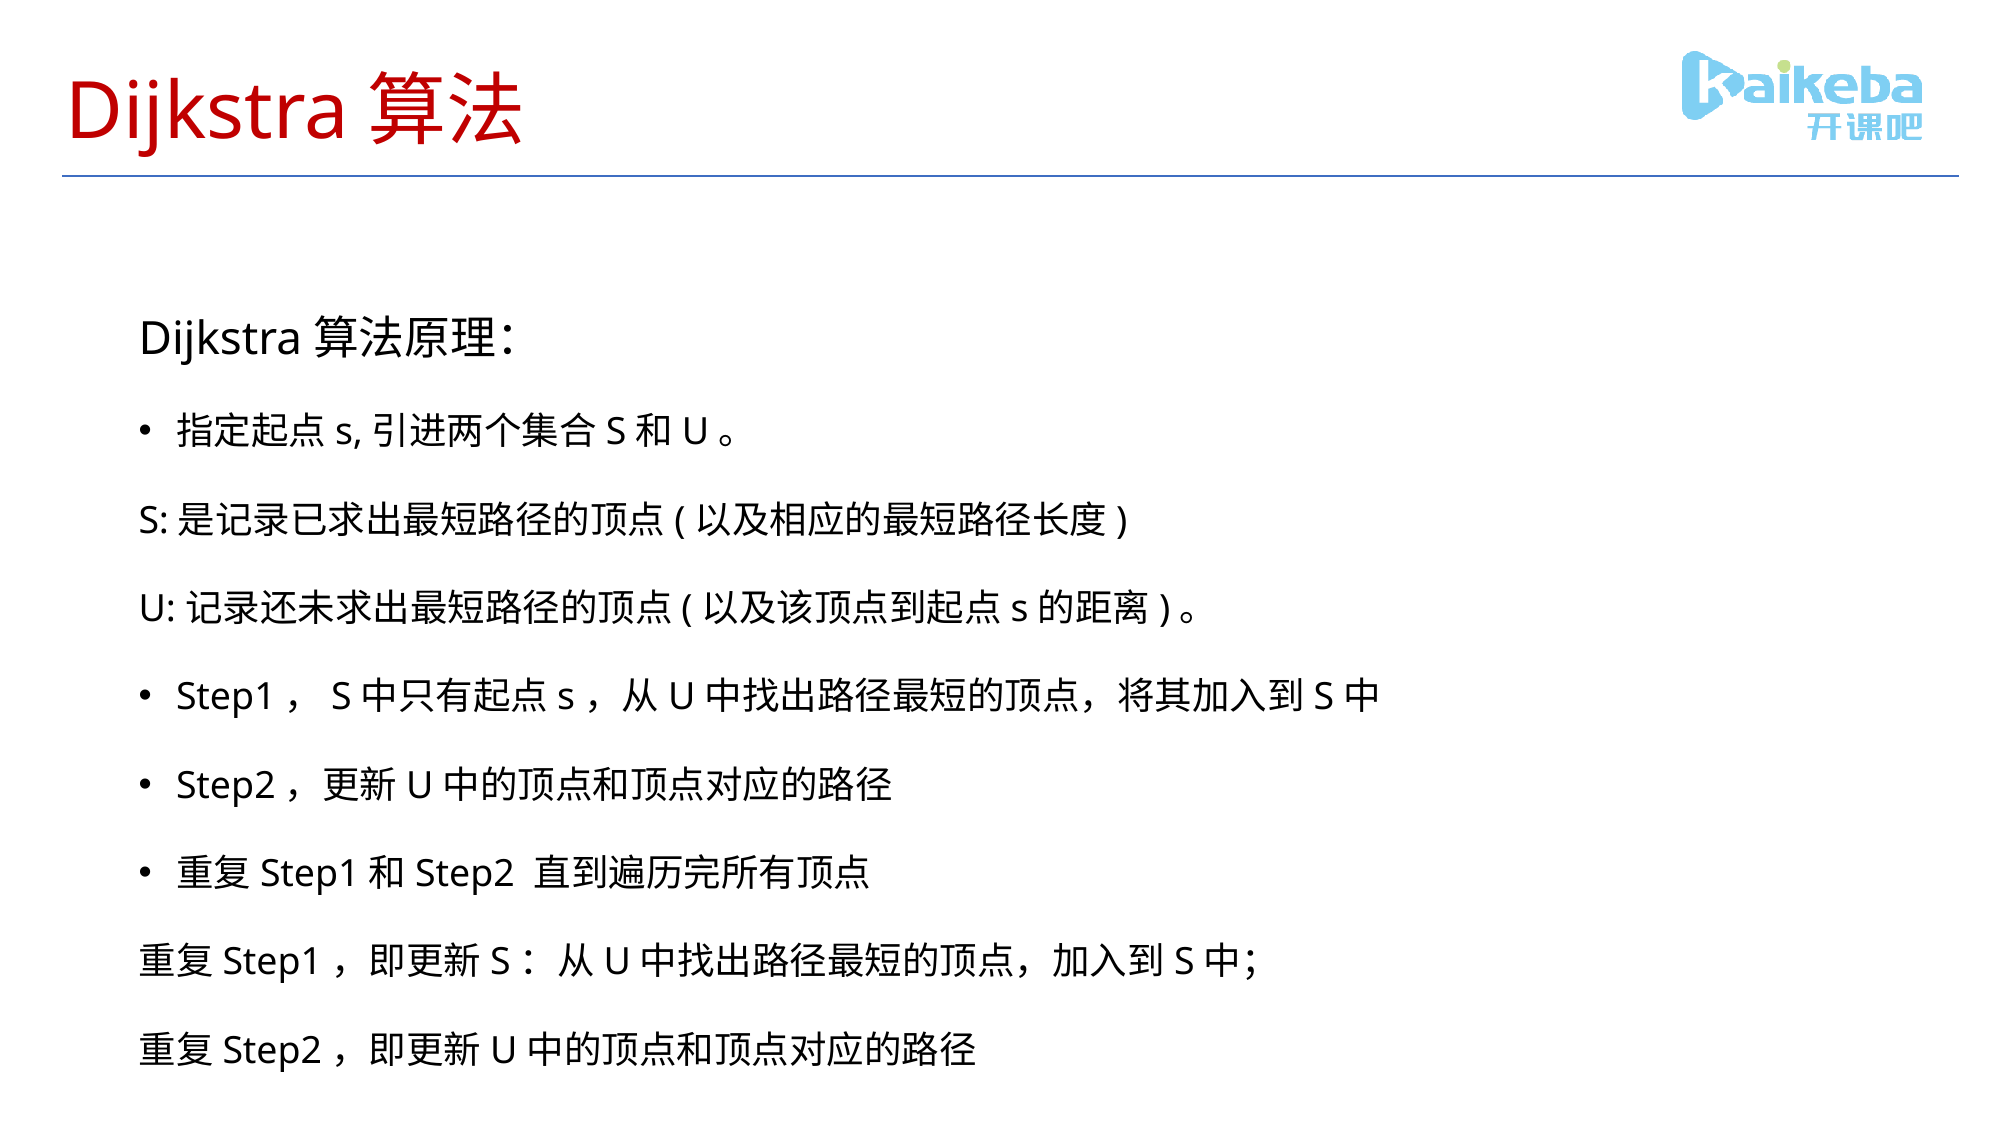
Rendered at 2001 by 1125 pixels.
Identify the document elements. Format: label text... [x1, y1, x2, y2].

text_box Dijkstra算法原理： 指定起点s,引进两个集合S和U。 S:是记录已求出最短路径的顶点(以及相应的最短路径长度) U:记录还未求出最短路径的顶点(以及该顶点到起点s的距离)。 Step1，S中只有起点s，从U中找出路径最短的顶点，将其加入到S中 Step2，更新U中的顶点和顶点对应的路径 重复Step1和Step2 直到遍历完所有顶点 重复Step1，即更新S：从U中找出路径最短的顶点，加入到S中； 重复Step2，即更新U中的顶点和顶点对应的路径 [130, 274, 1728, 965]
title Dijkstra算法 [57, 59, 1728, 167]
